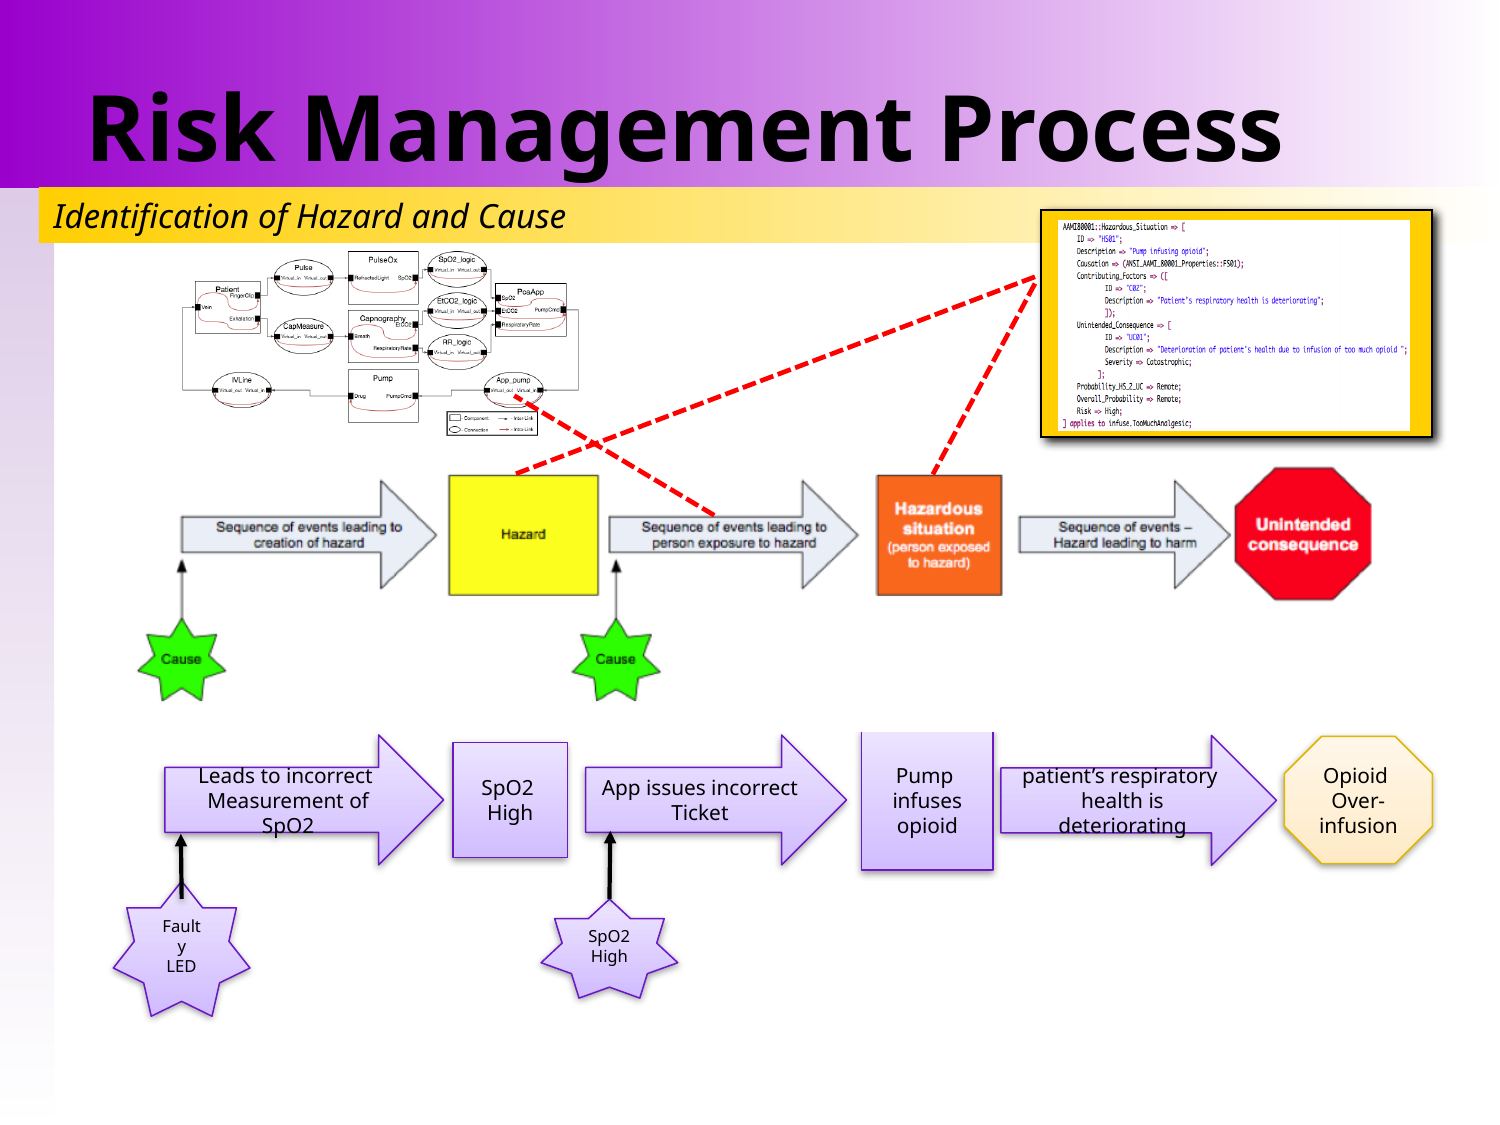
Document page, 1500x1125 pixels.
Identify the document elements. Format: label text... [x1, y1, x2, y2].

text_box Identification of Hazard and Cause [38, 187, 1500, 243]
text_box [113, 729, 1433, 999]
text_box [127, 338, 1393, 733]
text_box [513, 209, 1433, 475]
title Risk Management Process [70, 0, 1450, 187]
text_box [180, 250, 715, 516]
